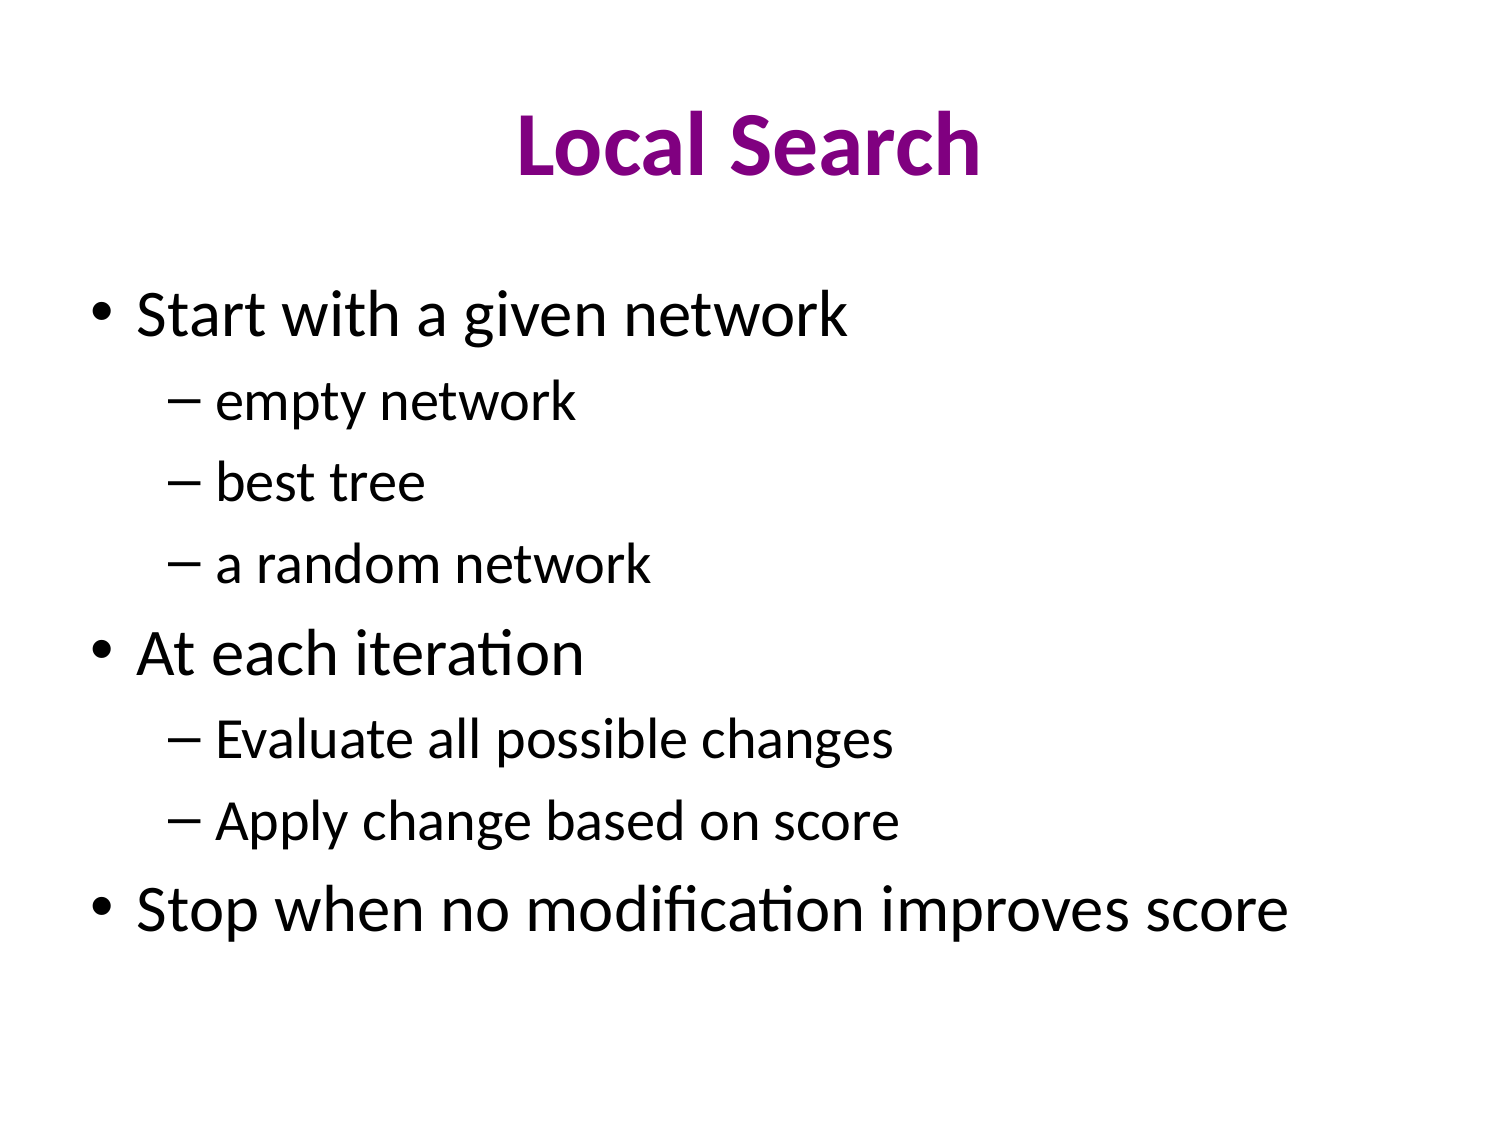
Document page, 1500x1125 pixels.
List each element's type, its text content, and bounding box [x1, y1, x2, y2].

list Start with a given network empty network best tree a random network At each iteration Evaluate all possible changes Apply change based on score Stop when no modification improves score [75, 262, 1425, 1005]
title Local Search [75, 45, 1425, 233]
